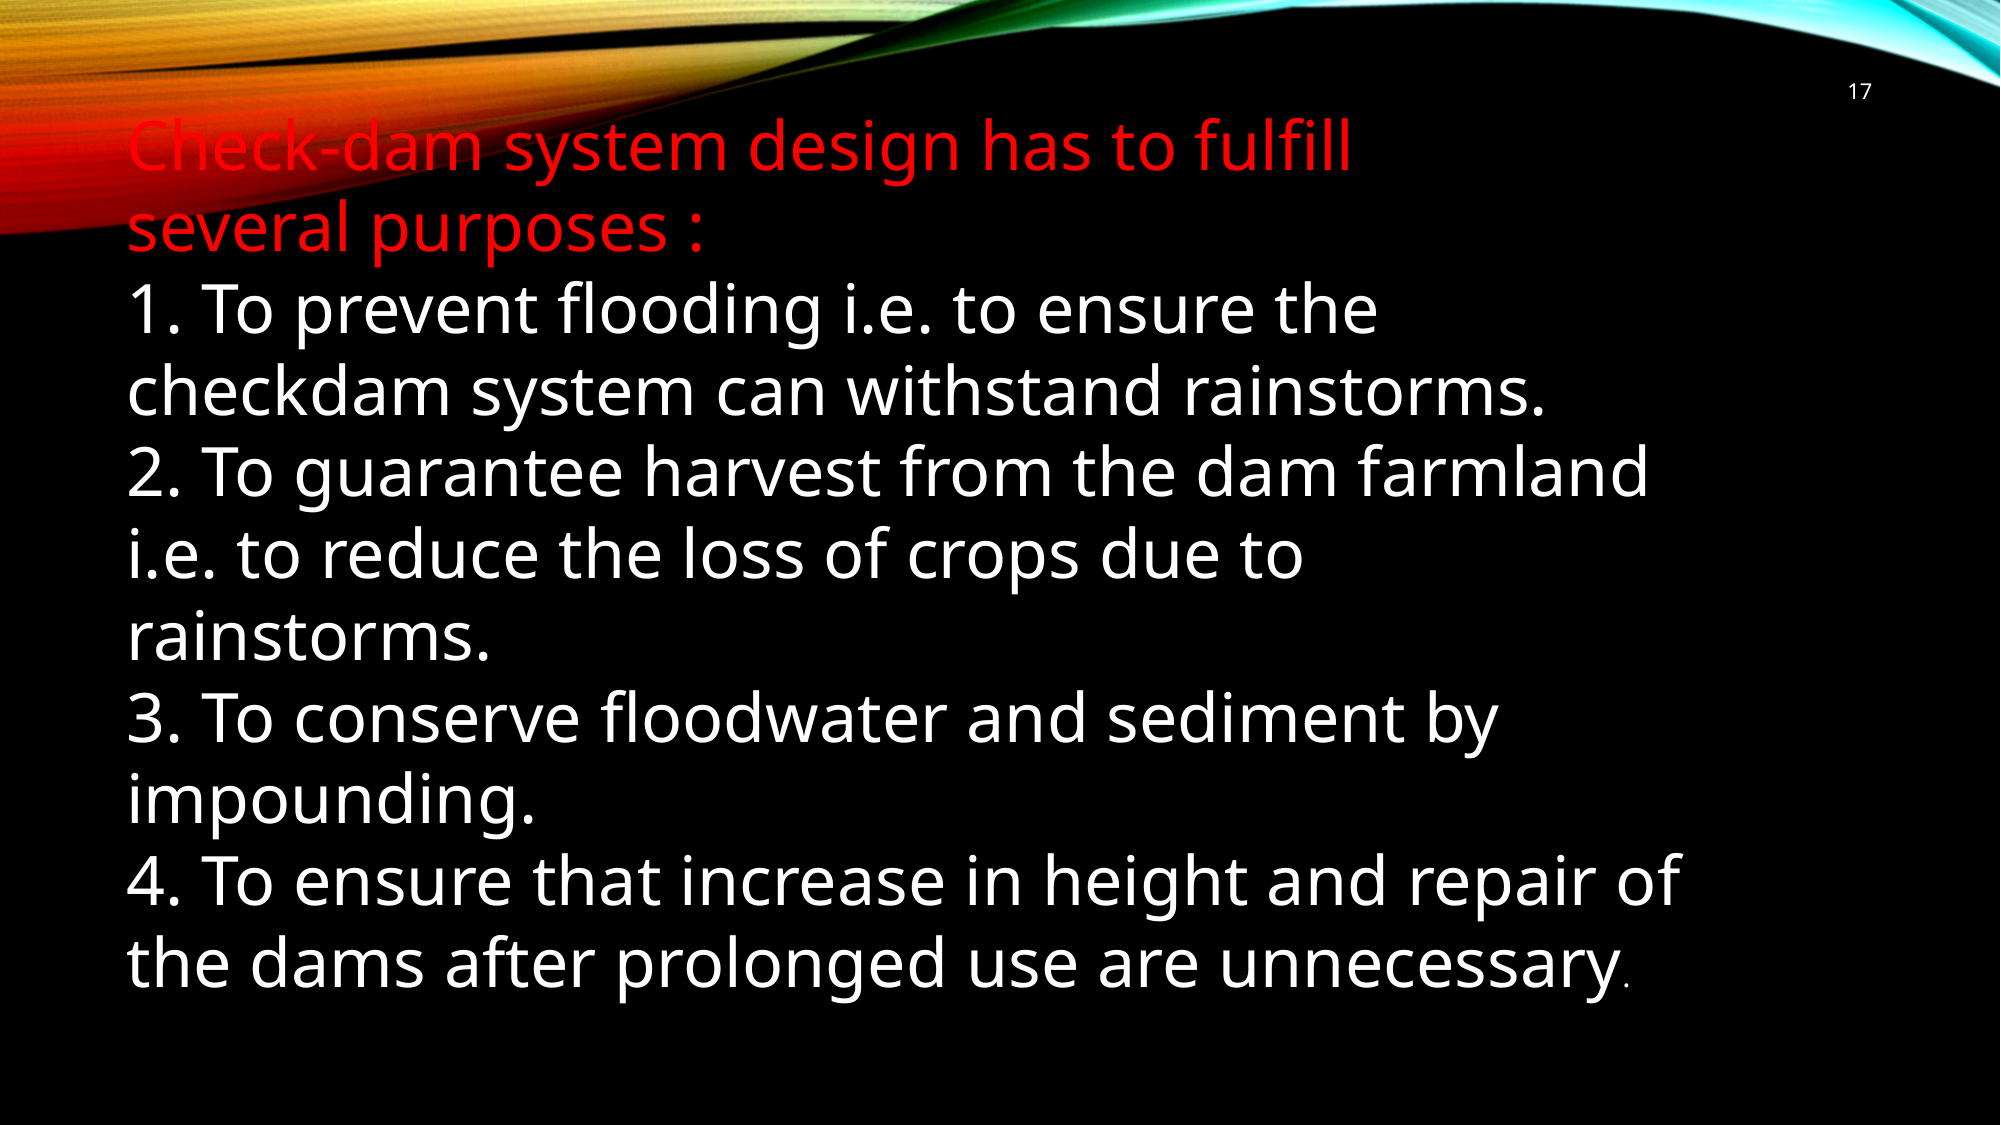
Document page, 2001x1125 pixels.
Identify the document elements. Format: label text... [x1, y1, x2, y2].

slide_number 17 [1437, 62, 1888, 123]
text_box Check-dam system design has to fulfill several purposes : 1. To prevent flooding i.e. to ensure the checkdam system can withstand rainstorms. 2. To guarantee harvest from the dam farmland i.e. to reduce the loss of crops due to rainstorms. 3. To conserve floodwater and sediment by impounding. 4. To ensure that increase in height and repair of the dams after prolonged use are unnecessary. [109, 93, 1896, 1010]
picture [0, 0, 2000, 237]
